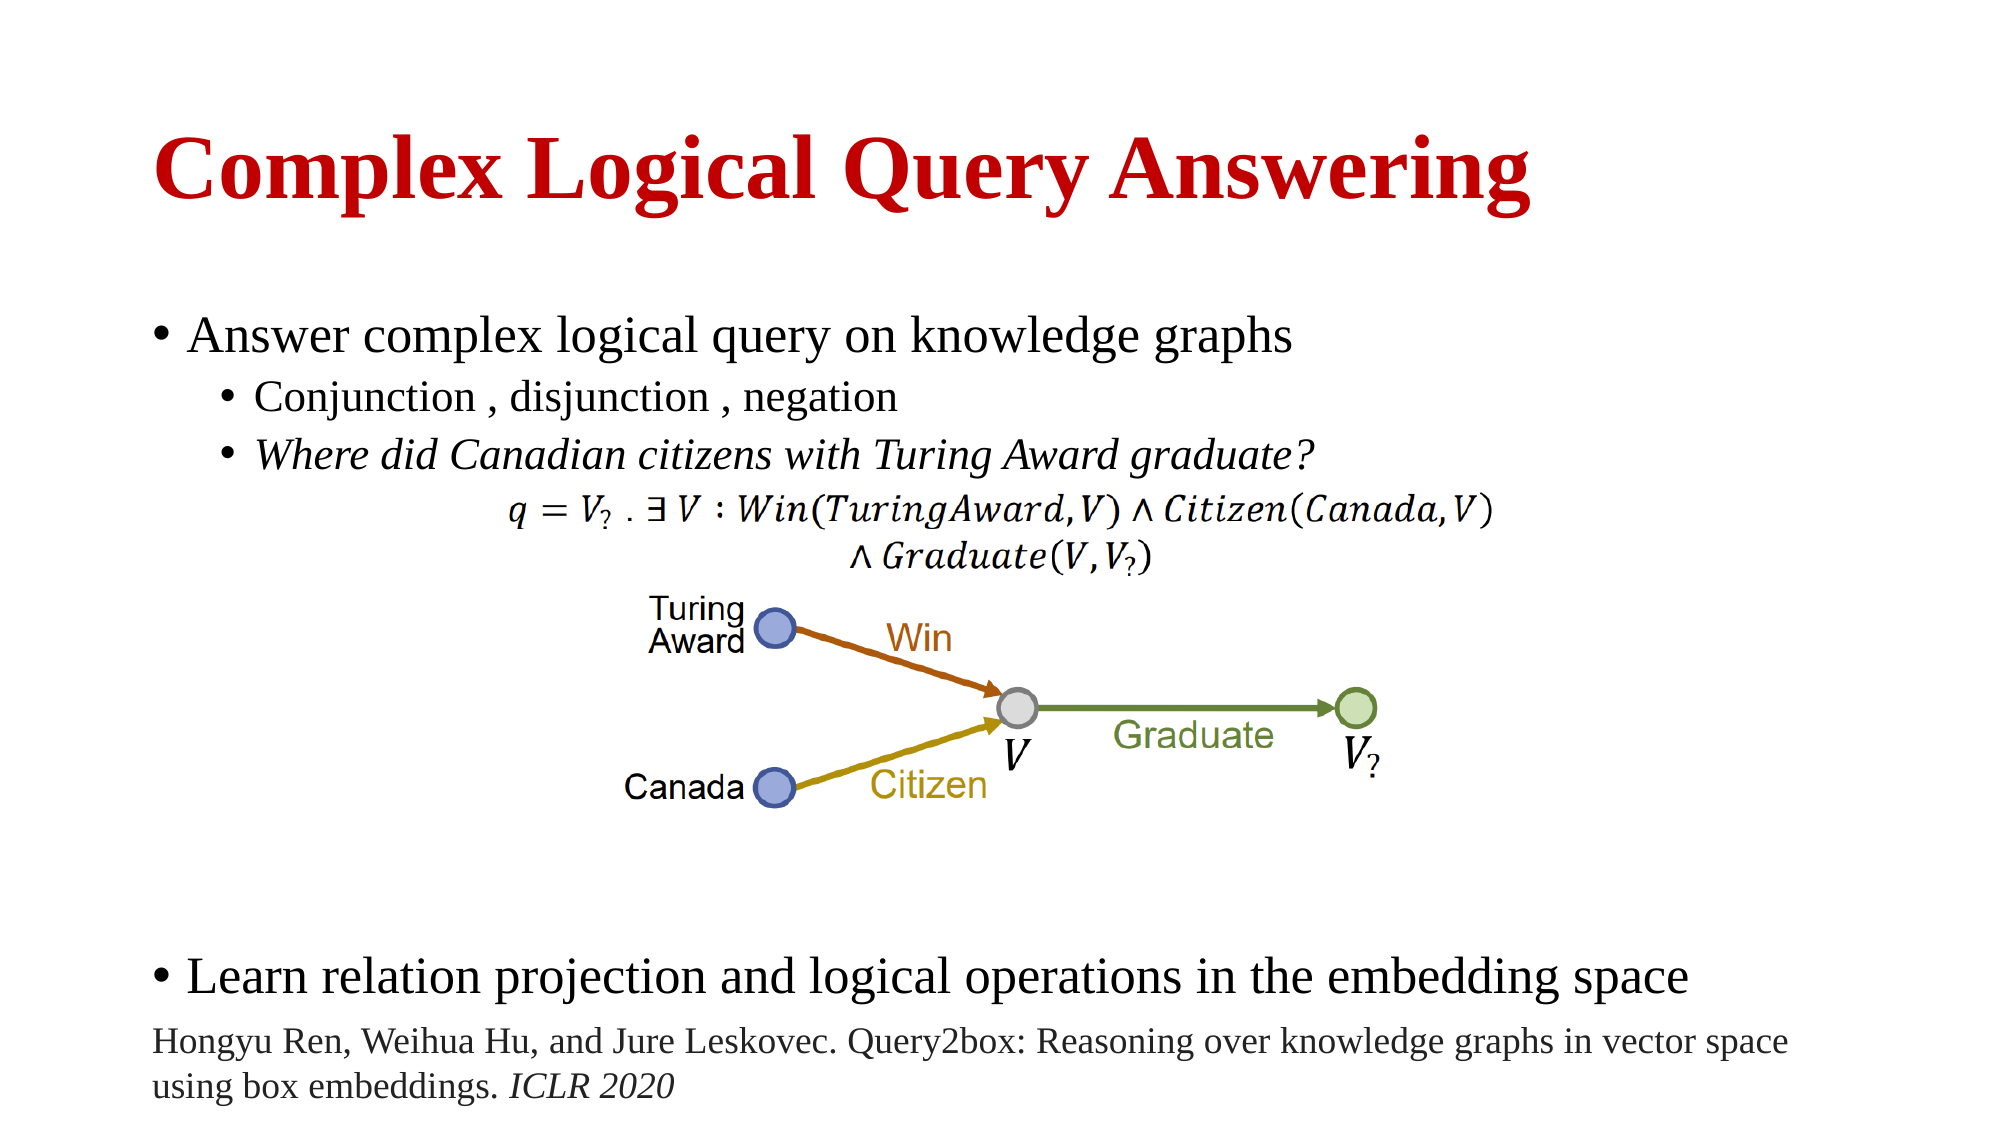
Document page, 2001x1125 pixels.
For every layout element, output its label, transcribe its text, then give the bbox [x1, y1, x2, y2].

picture [495, 483, 1505, 830]
title Complex Logical Query Answering [137, 59, 1863, 278]
text_box Hongyu Ren, Weihua Hu, and Jure Leskovec. Query2box: Reasoning over knowledge graphs in vector space using box embeddings. ICLR 2020 [137, 1008, 1863, 1114]
